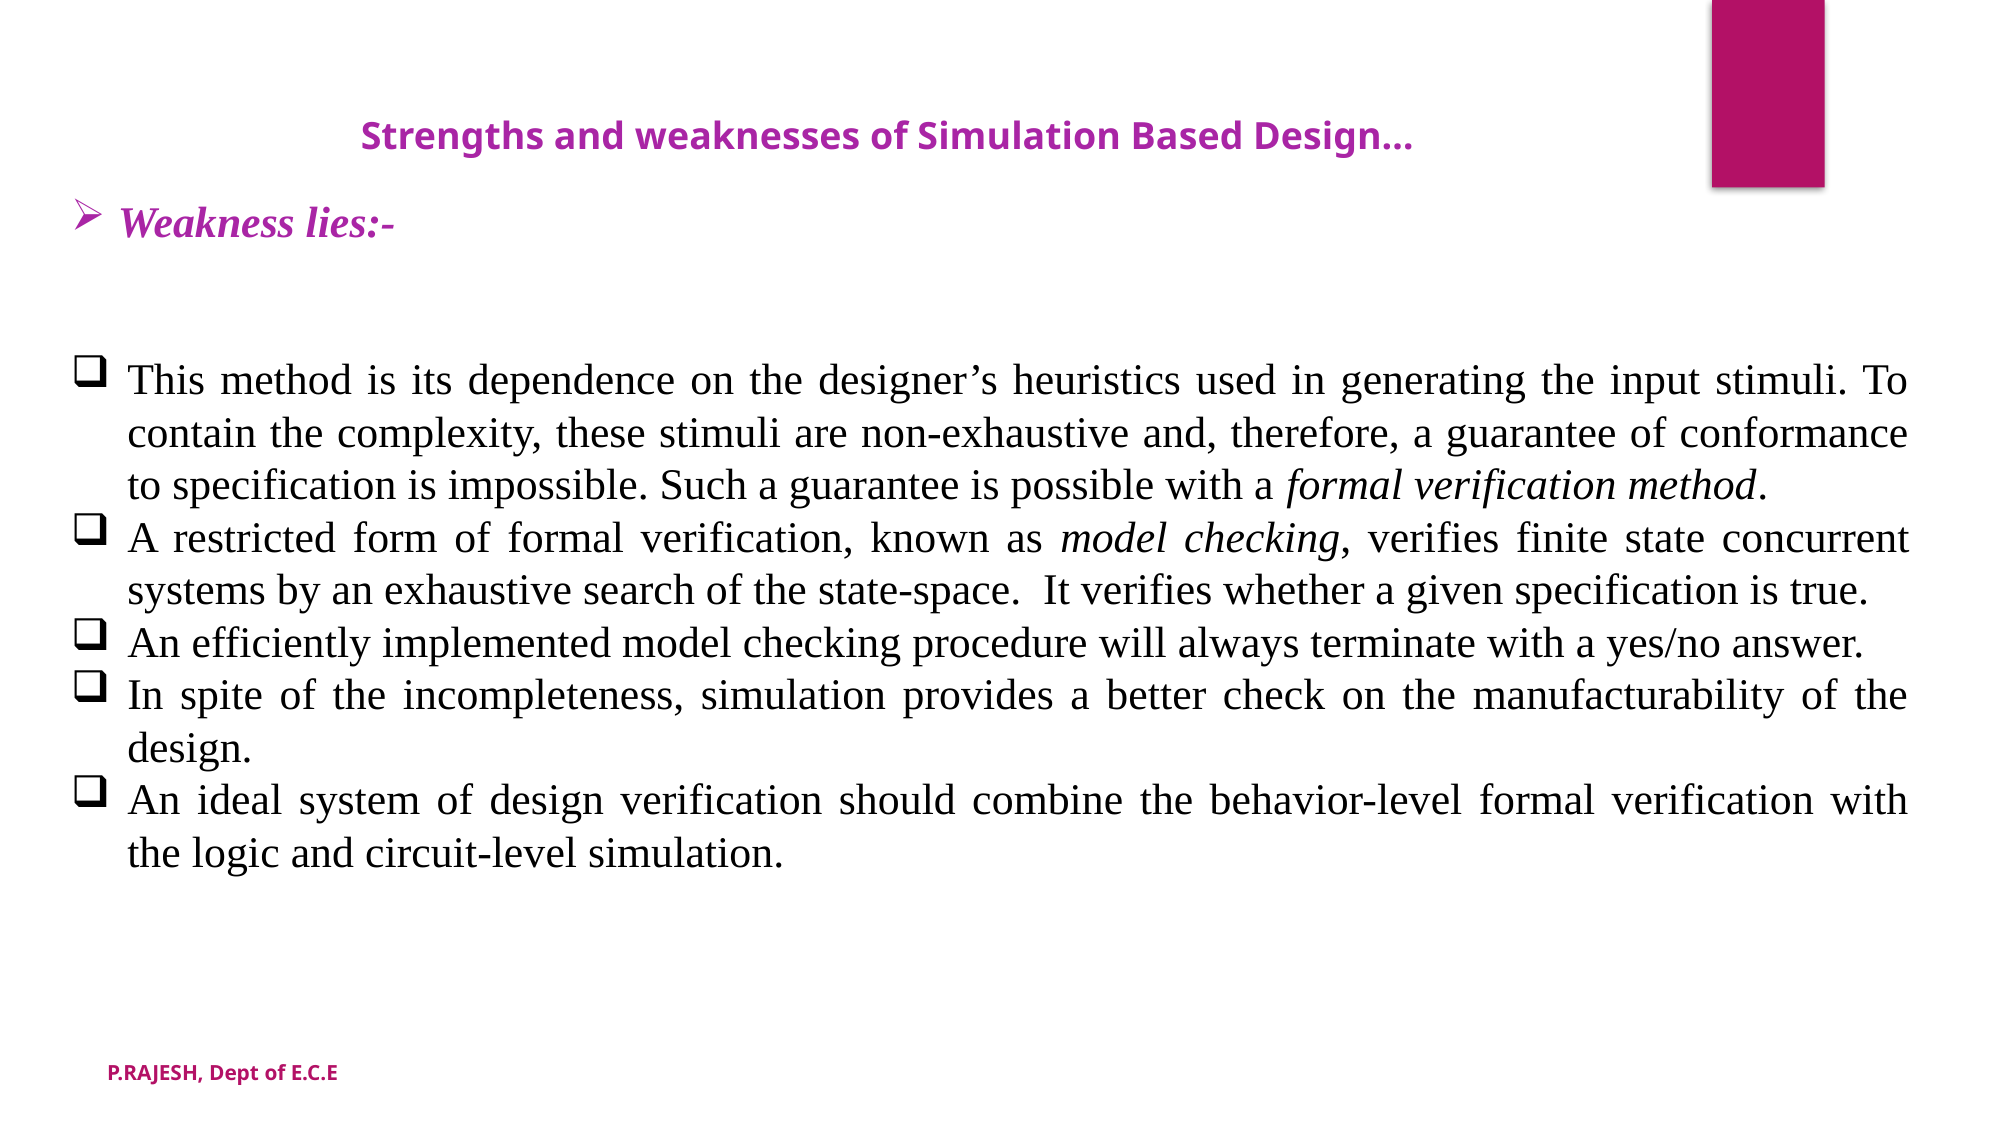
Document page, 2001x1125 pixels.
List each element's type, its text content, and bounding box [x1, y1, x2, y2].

footer P.RAJESH, Dept of E.C.E [92, 1048, 726, 1099]
text_box Strengths and weaknesses of Simulation Based Design… [76, 104, 1709, 165]
text_box Weakness lies:- This method is its dependence on the designer’s heuristics used in generating the input stimuli. To contain the complexity, these stimuli are non-exhaustive and, therefore, a guarantee of conformance to specification is impossible. Such a guarantee is possible with a formal verification method. A restricted form of formal verification, known as model checking, verifies finite state concurrent systems by an exhaustive search of the state-space. It verifies whether a given specification is true. An efficiently implemented model checking procedure will always terminate with a yes/no answer. In spite of the incompleteness, simulation provides a better check on the manufacturability of the design. An ideal system of design verification should combine the behavior-level formal verification with the logic and circuit-level simulation. [56, 185, 1925, 884]
